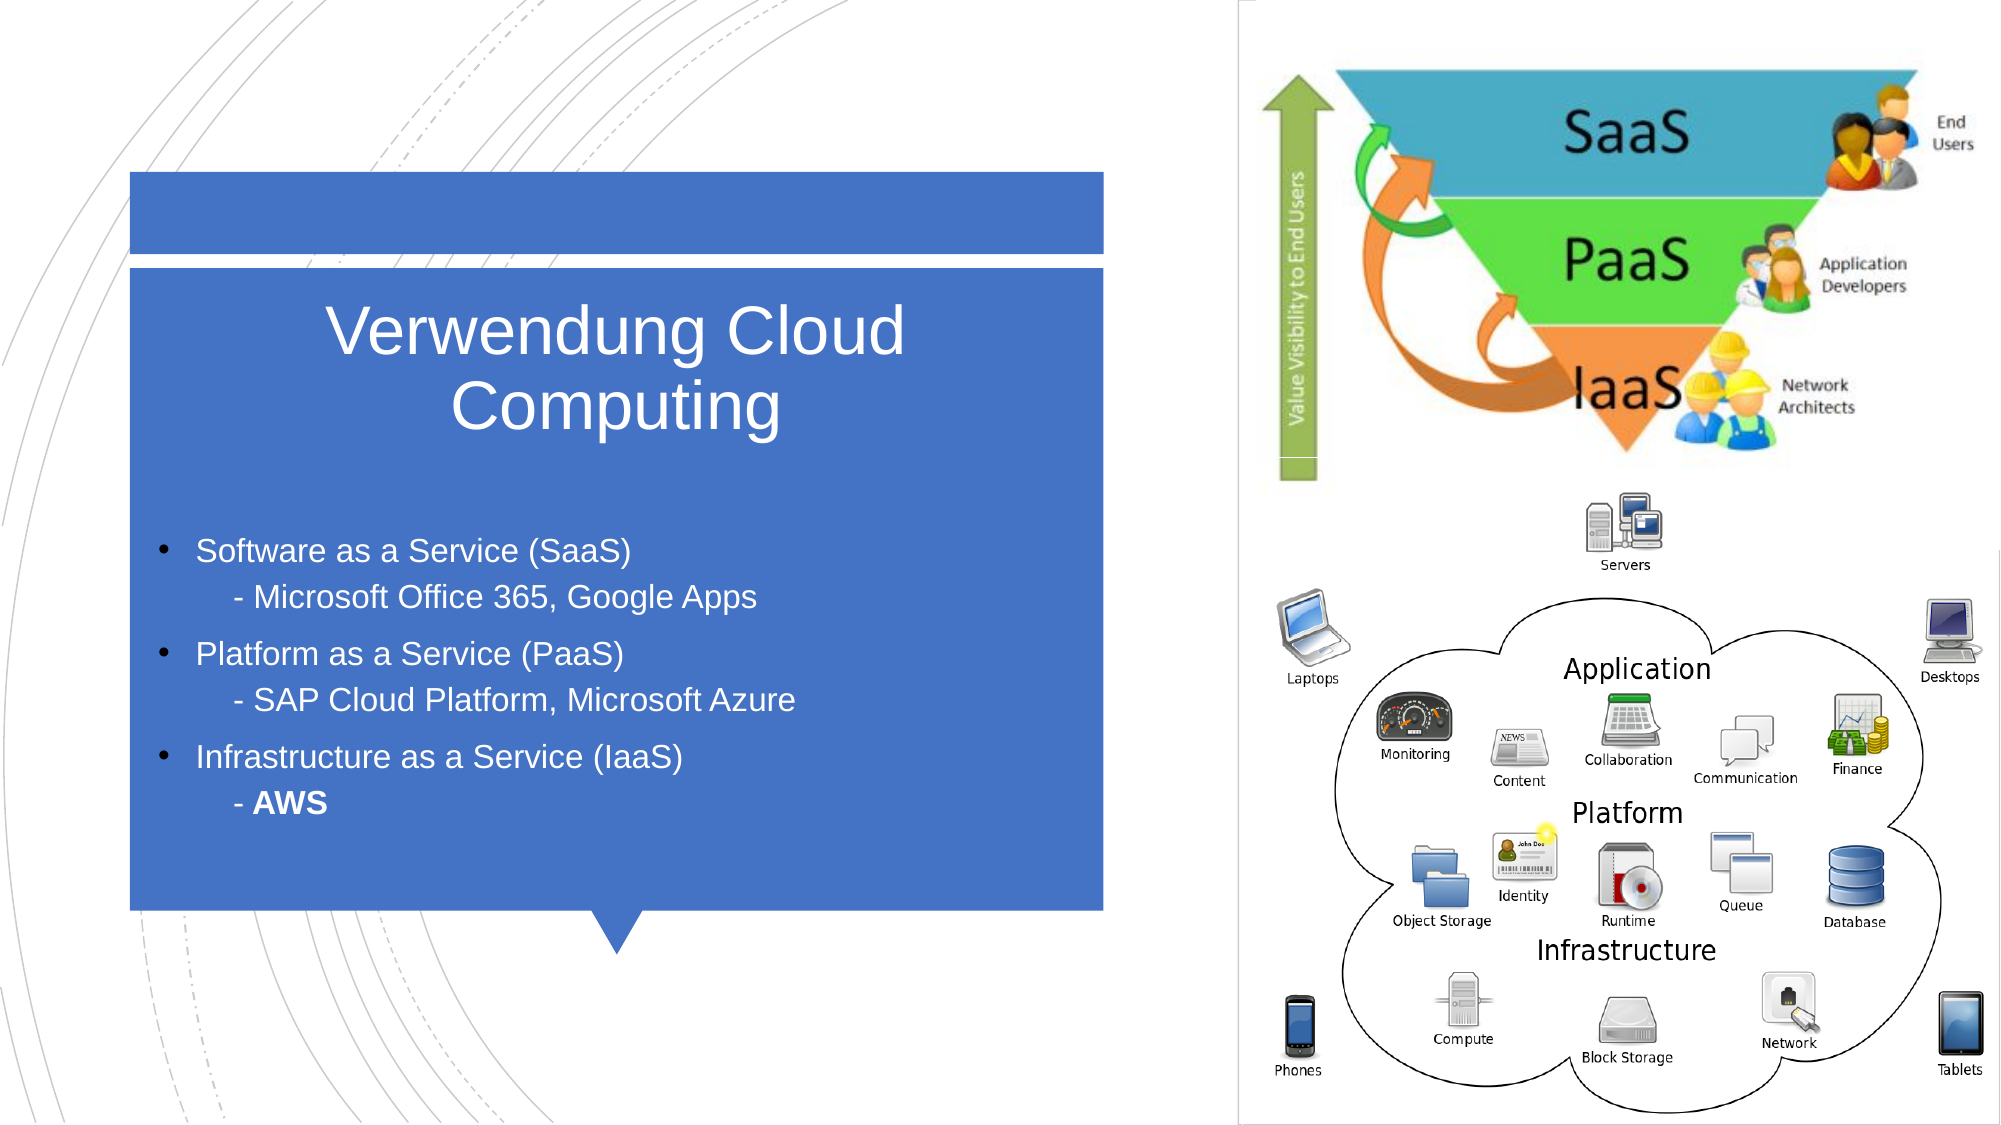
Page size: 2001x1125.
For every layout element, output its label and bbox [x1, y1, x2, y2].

text_box [0, 0, 1252, 1125]
picture [1241, 0, 2000, 1125]
